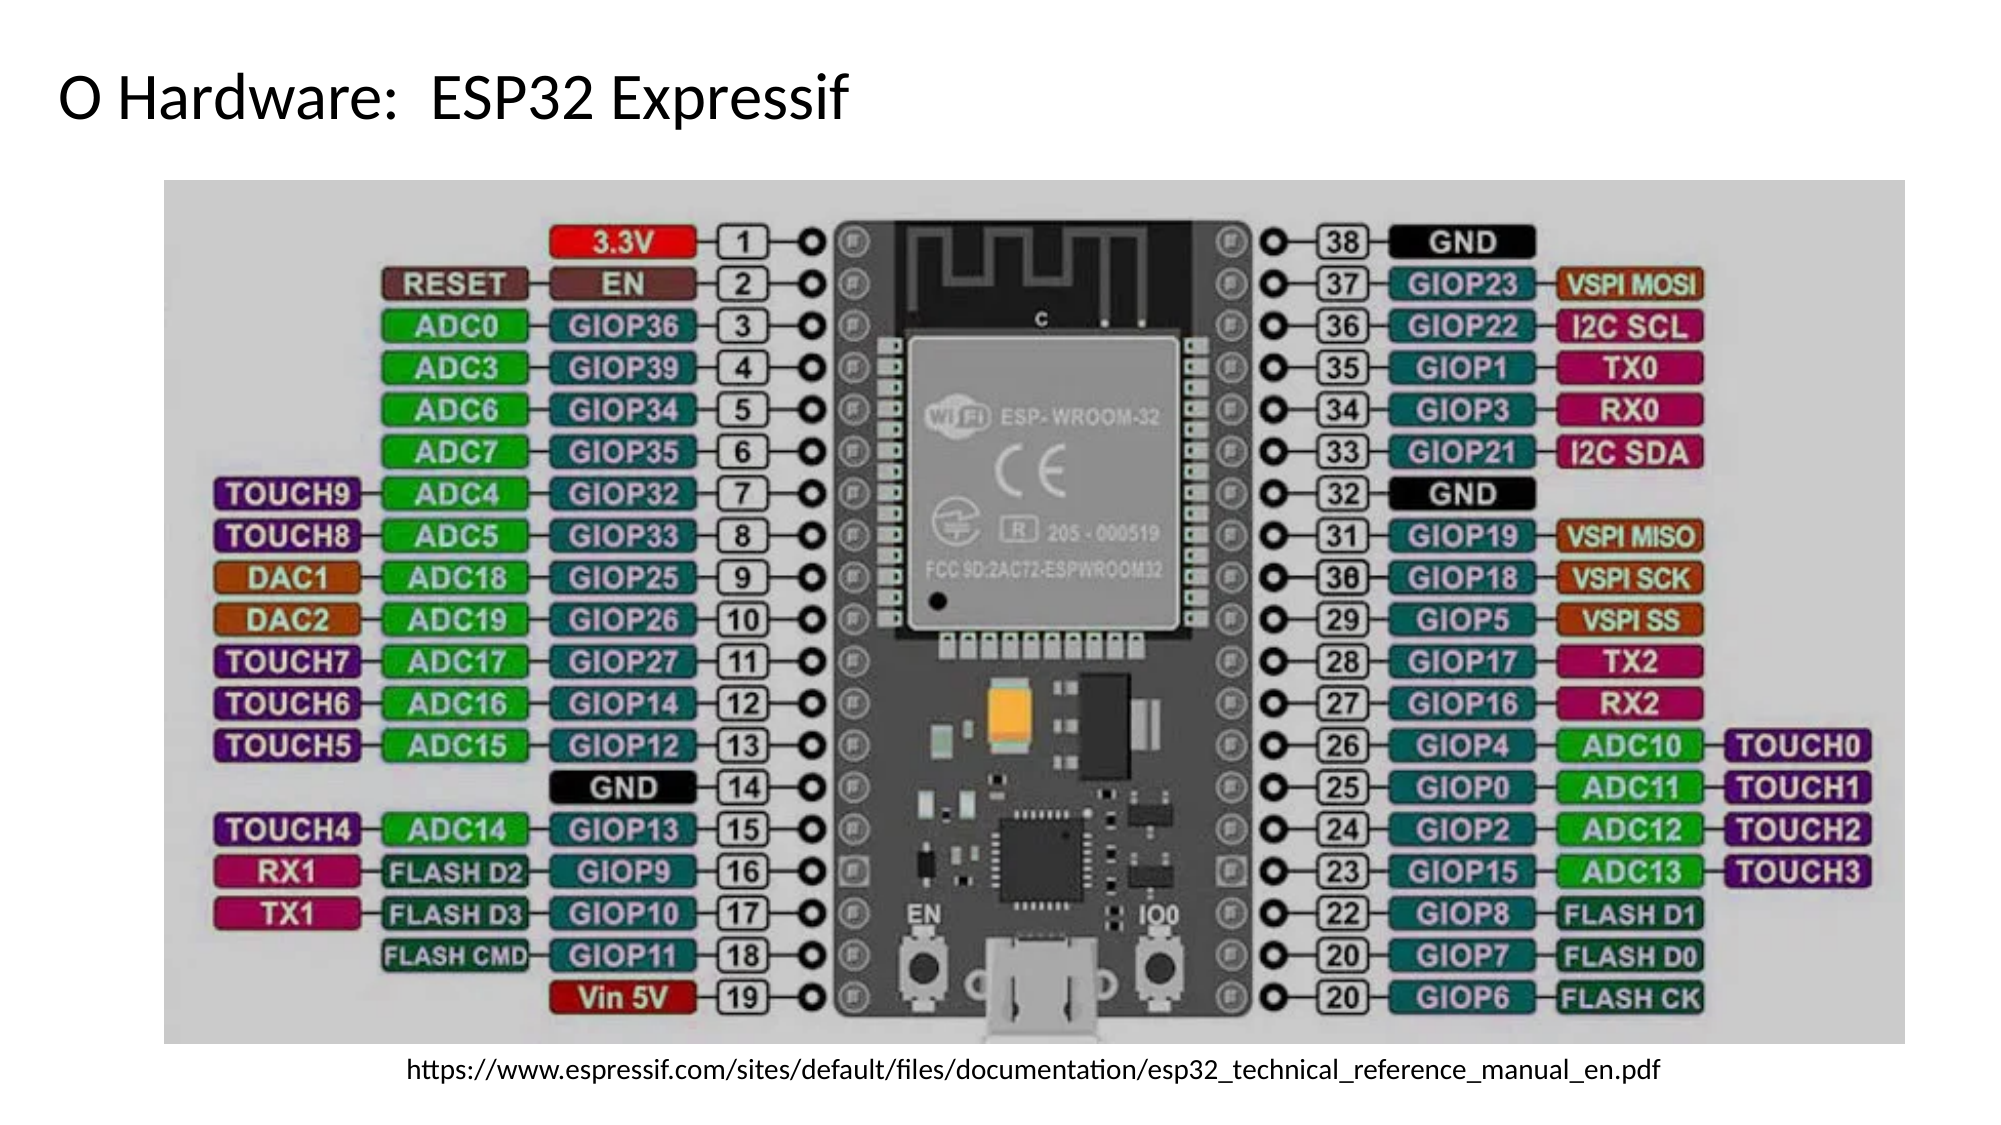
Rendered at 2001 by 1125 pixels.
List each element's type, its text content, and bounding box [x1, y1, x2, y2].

text_box https://www.espressif.com/sites/default/files/documentation/esp32_technical_reference_manual_en.pdf [391, 1044, 1677, 1093]
picture [164, 180, 1905, 1044]
text_box O Hardware: ESP32 Expressif [43, 45, 1000, 141]
